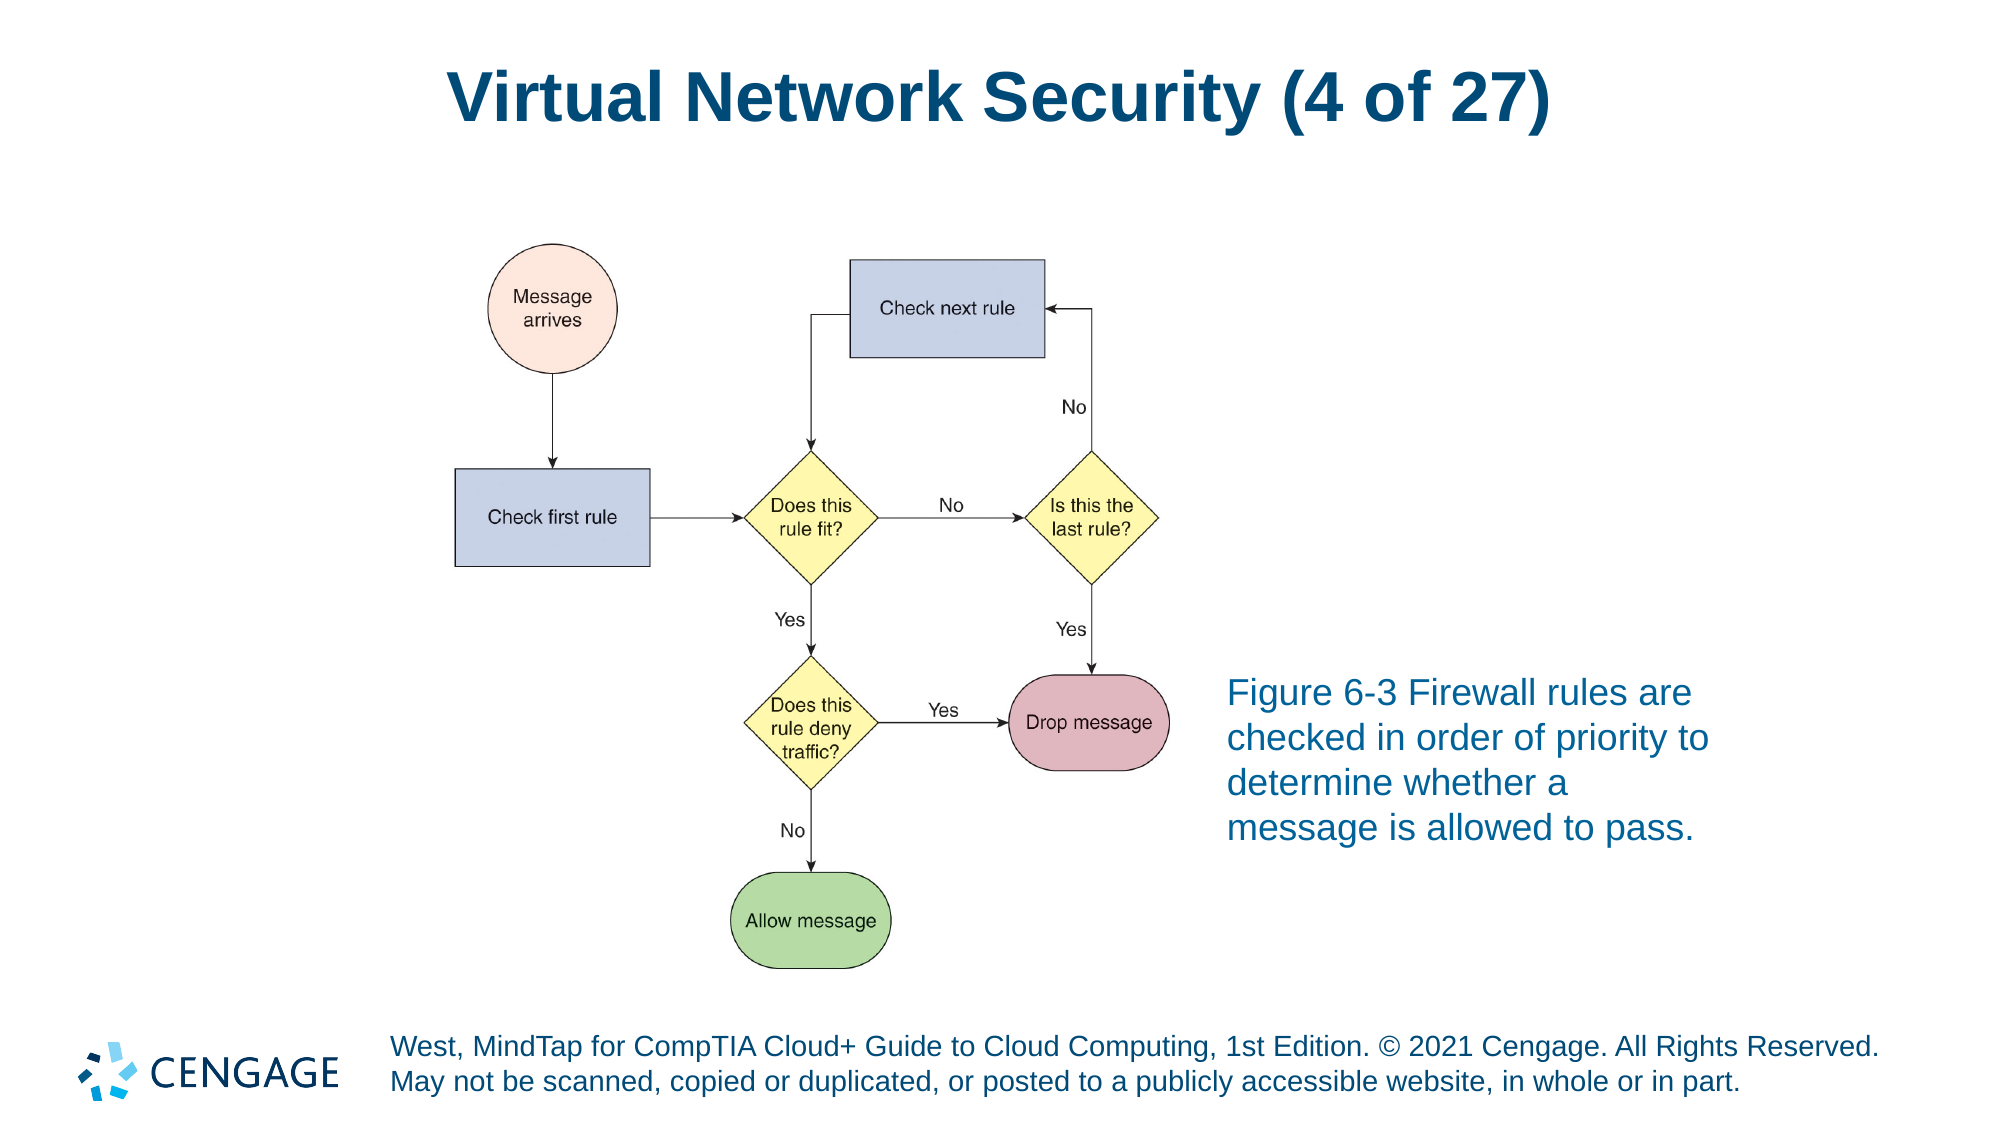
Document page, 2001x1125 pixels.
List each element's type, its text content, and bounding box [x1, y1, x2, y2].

list Figure 6-3 Firewall rules are checked in order of priority to determine whether a message is allowed to pass. [1226, 667, 1728, 965]
picture [78, 1042, 338, 1101]
title Virtual Network Security (4 of 27) [137, 59, 1863, 171]
picture [452, 241, 1172, 971]
